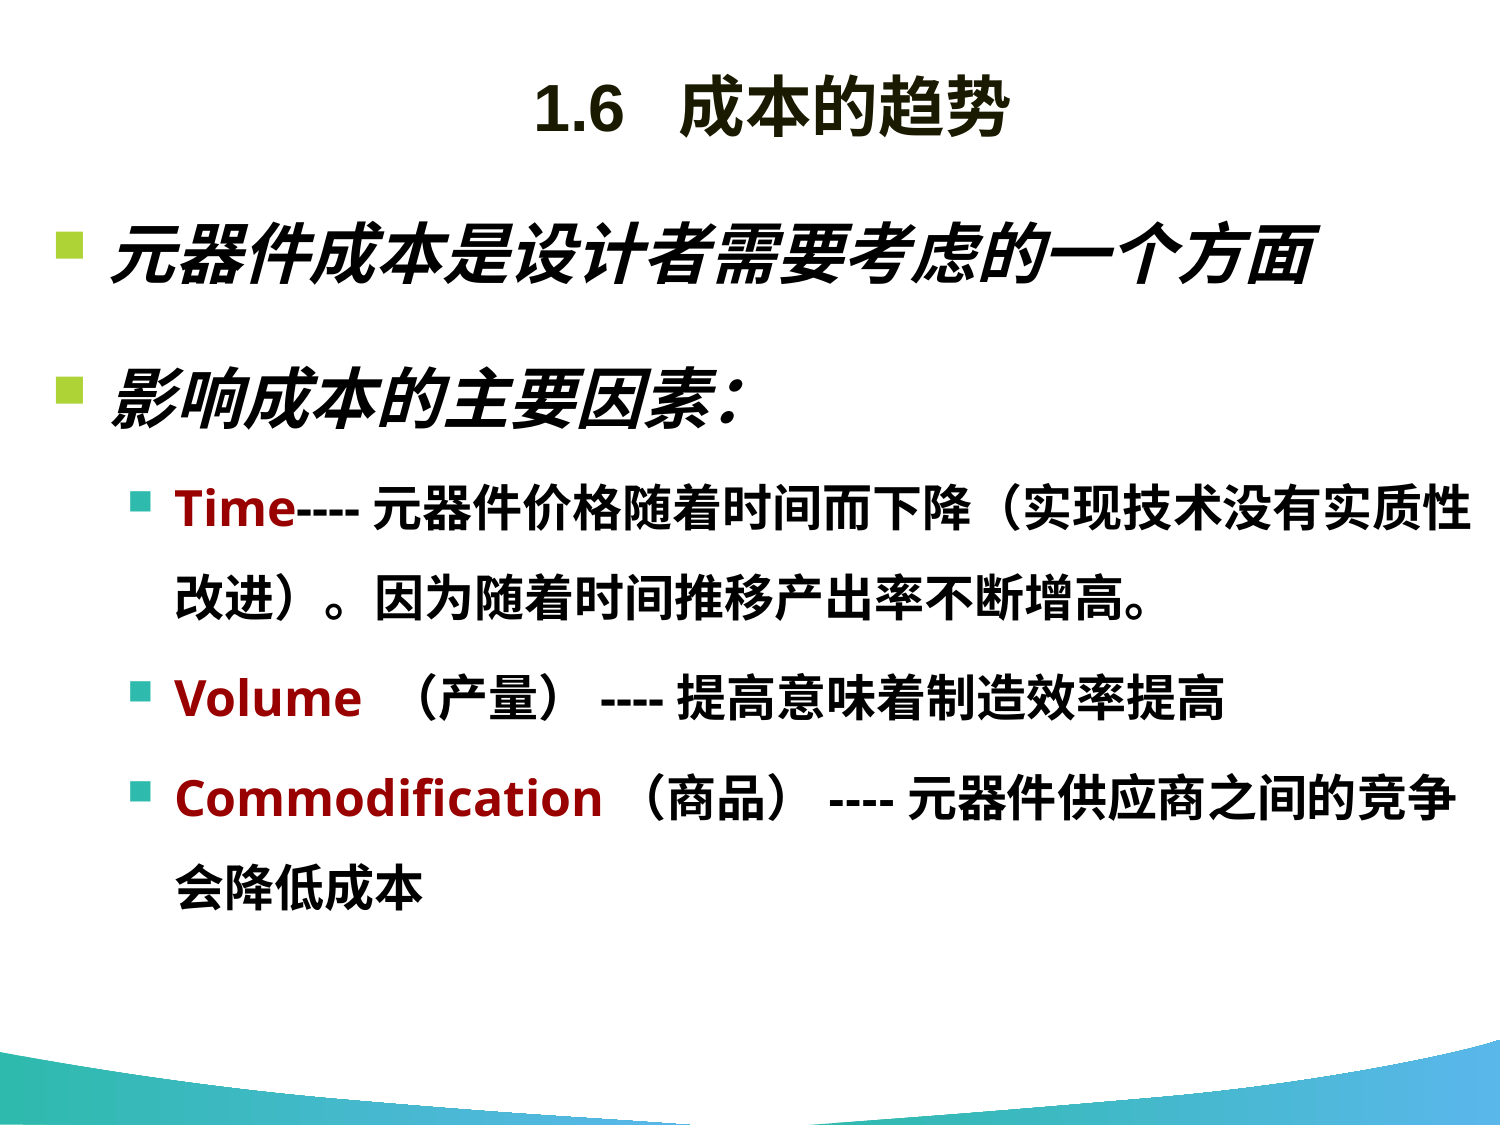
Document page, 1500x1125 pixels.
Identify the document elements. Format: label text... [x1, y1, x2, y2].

text_box 元器件成本是设计者需要考虑的一个方面 影响成本的主要因素： Time----元器件价格随着时间而下降（实现技术没有实质性改进）。因为随着时间推移产出率不断增高。 Volume （产量）----提高意味着制造效率提高 Commodification（商品）----元器件供应商之间的竞争会降低成本 [37, 220, 1500, 1008]
title 1.6 成本的趋势 [117, 58, 1429, 151]
